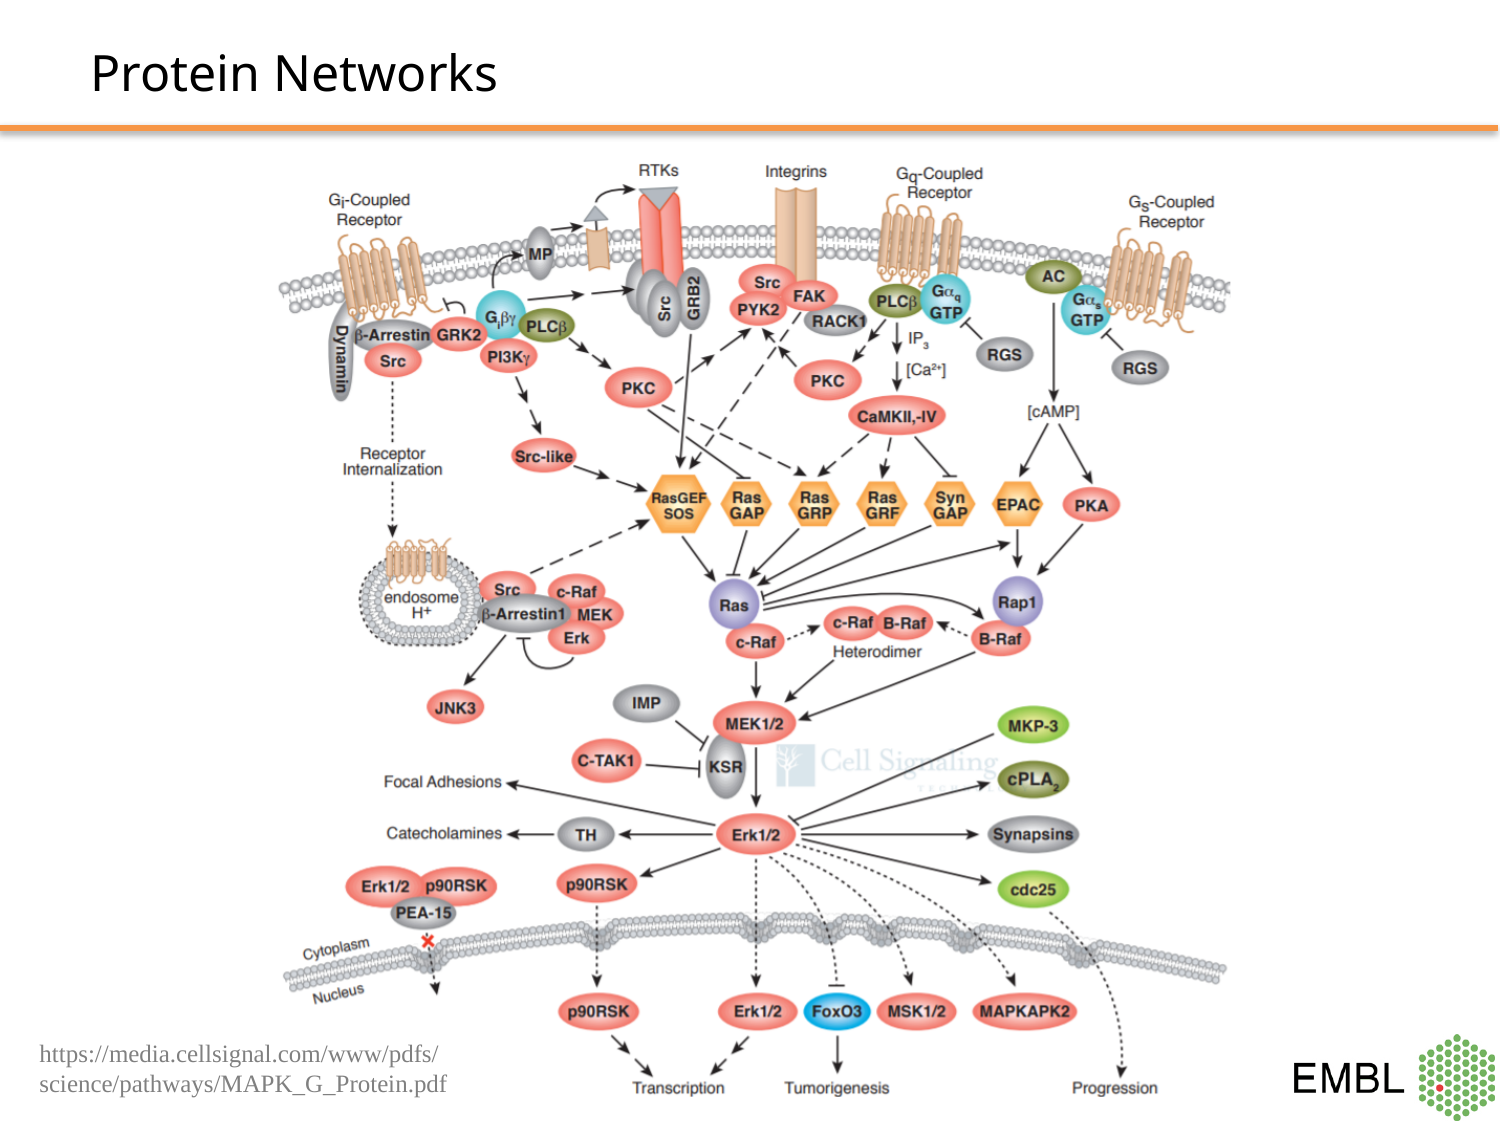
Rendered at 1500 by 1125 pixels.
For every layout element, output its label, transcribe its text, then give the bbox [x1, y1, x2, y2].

title Protein Networks [75, 30, 1425, 114]
picture [265, 142, 1231, 1097]
text_box https://media.cellsignal.com/www/pdfs/science/pathways/MAPK_G_Protein.pdf [24, 1030, 464, 1106]
picture [1294, 1034, 1495, 1121]
